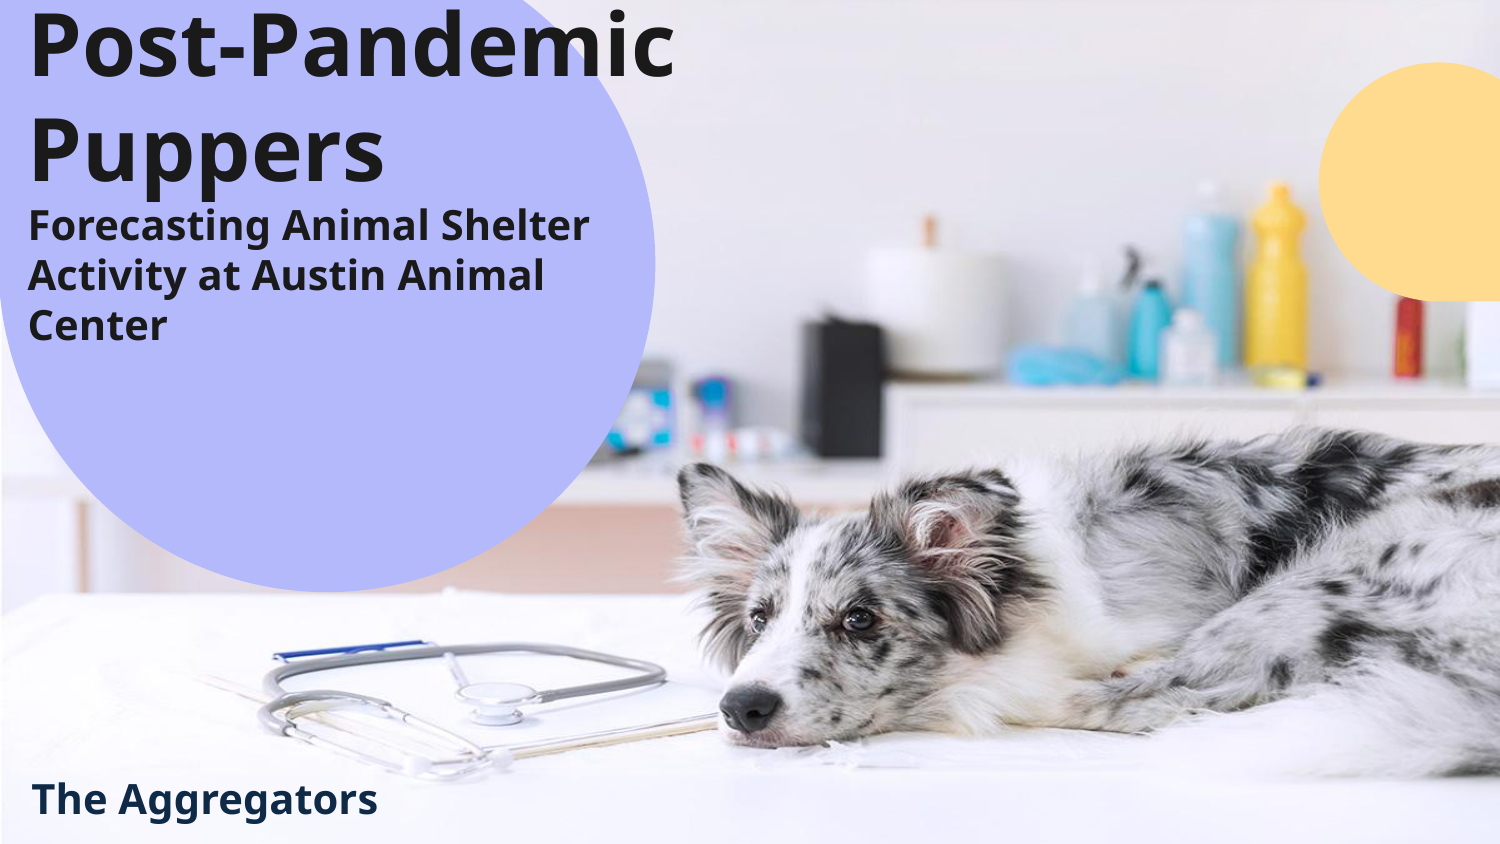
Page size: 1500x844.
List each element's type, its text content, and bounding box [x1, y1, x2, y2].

picture [0, 0, 1500, 844]
title Post-Pandemic Puppers Forecasting Animal Shelter Activity at Austin Animal Center [12, 27, 694, 365]
subtitle The Aggregators [16, 757, 590, 844]
